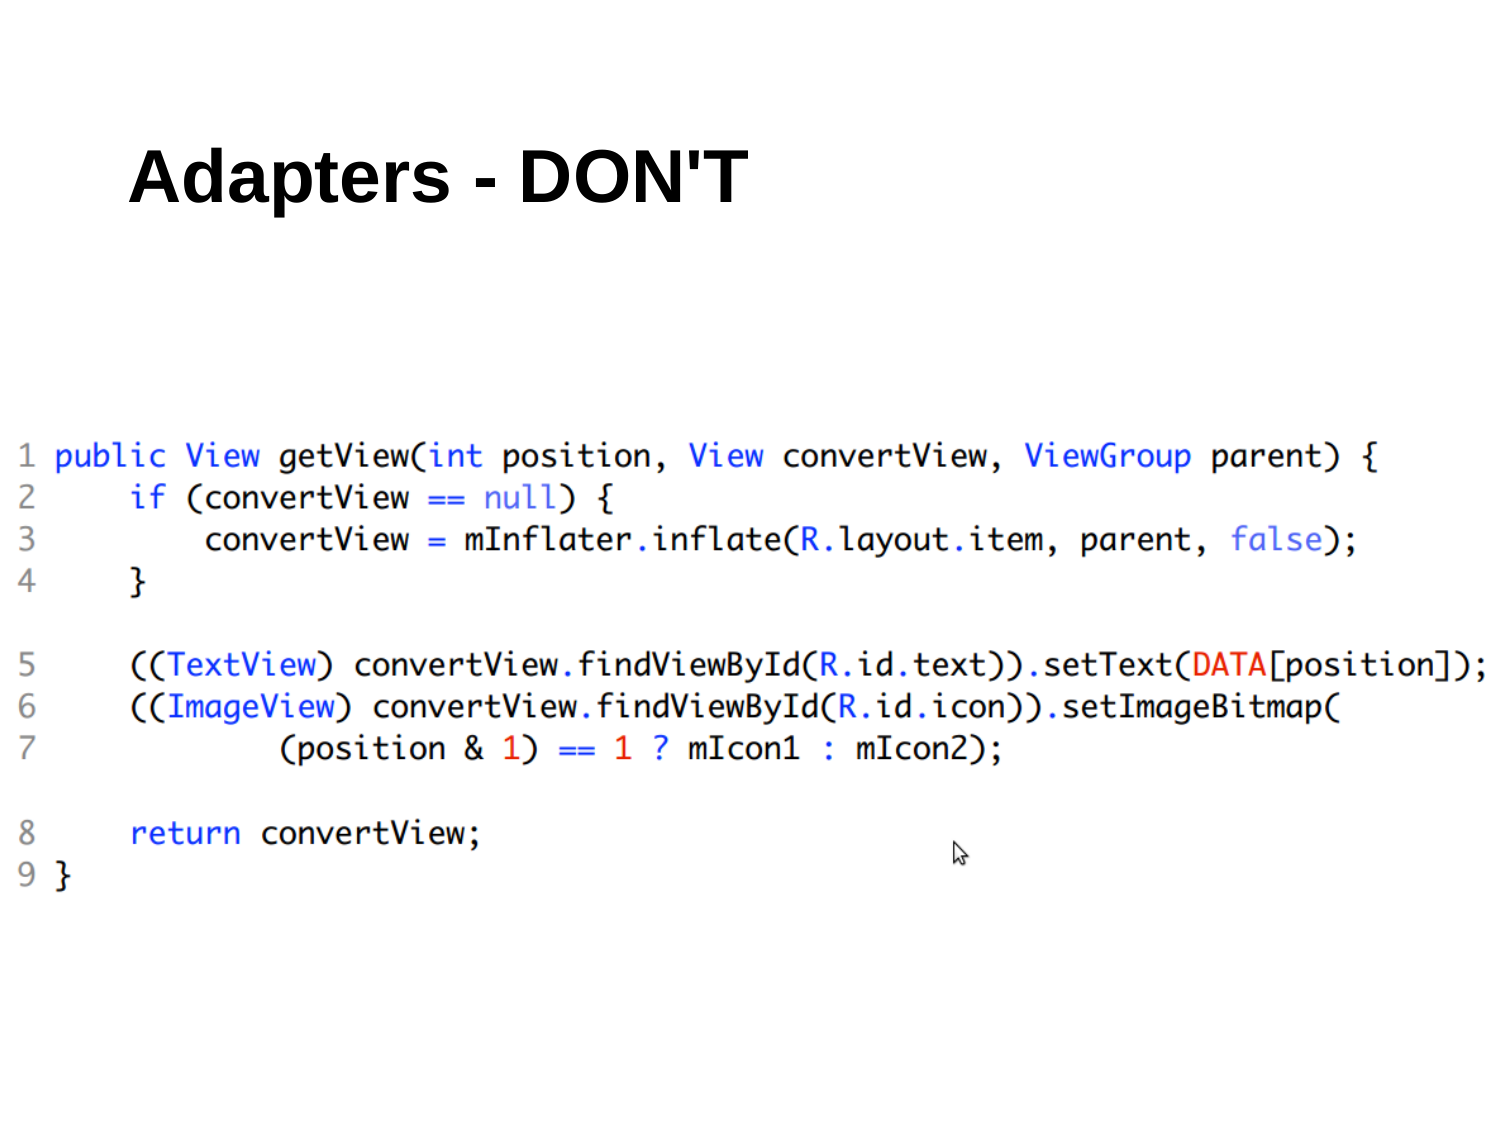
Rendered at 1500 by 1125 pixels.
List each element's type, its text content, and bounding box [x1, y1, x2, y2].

text_box [0, 425, 1500, 915]
title Adapters - DON'T [75, 14, 1425, 233]
